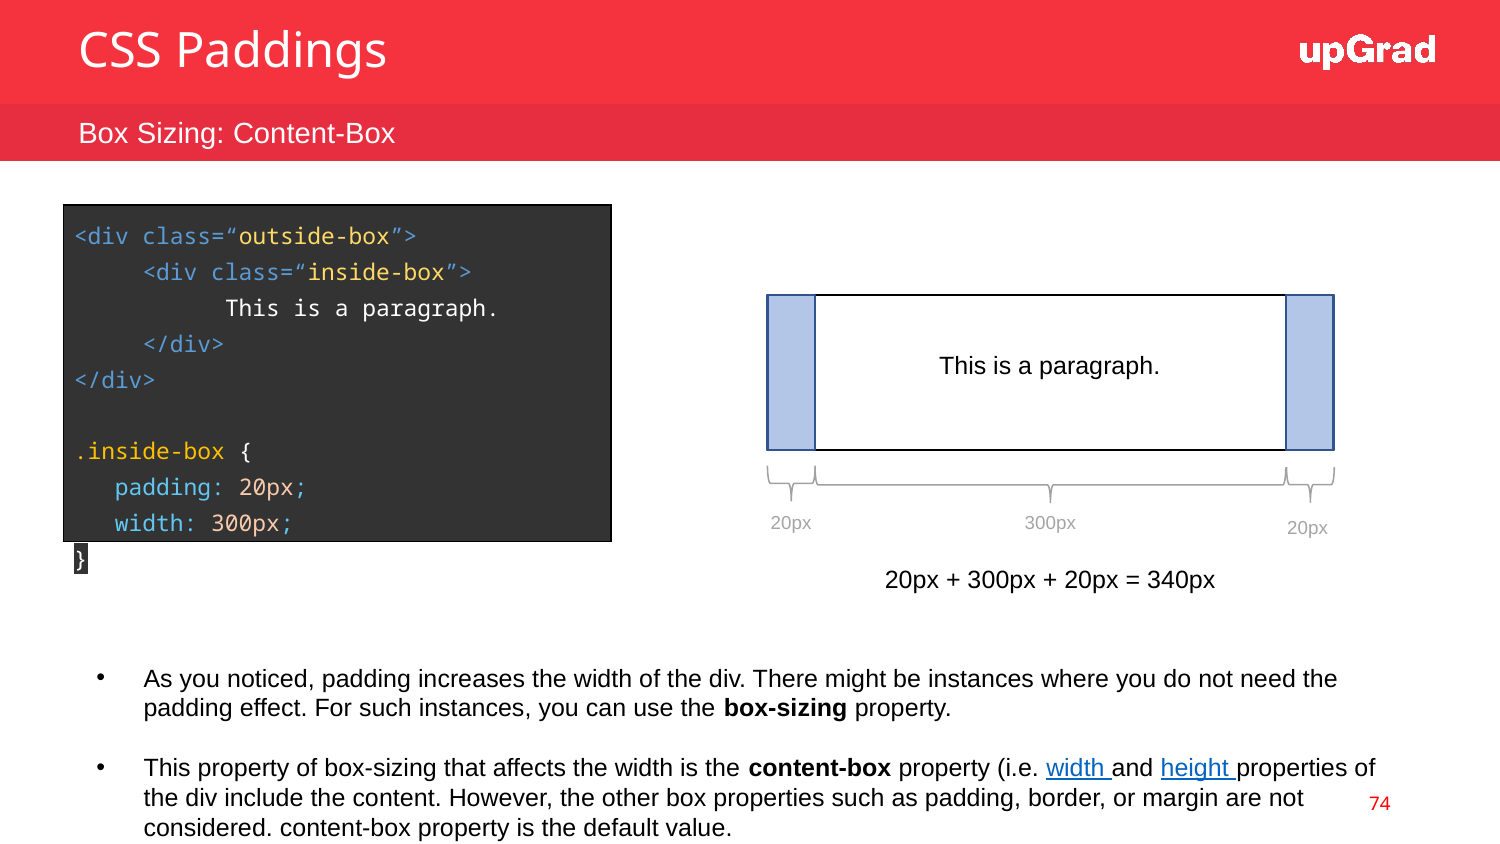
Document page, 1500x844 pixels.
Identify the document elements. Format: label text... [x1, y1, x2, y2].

text_box This is a paragraph. [924, 341, 1177, 387]
picture [1300, 34, 1435, 70]
text_box As you noticed, padding increases the width of the div. There might be instances where you do not need the padding effect. For such instances, you can use the box-sizing property. This property of box-sizing that affects the width is the content-box property (i.e. width and height properties of the div include the content. However, the other box properties such as padding, border, or margin are not considered. content-box property is the default value. [81, 654, 1406, 844]
text_box [767, 294, 816, 451]
text_box CSS Paddings [63, 20, 768, 87]
text_box [815, 467, 1286, 502]
text_box [816, 294, 1285, 451]
text_box [1285, 294, 1334, 451]
text_box [1286, 467, 1335, 503]
text_box [0, 104, 1500, 161]
text_box [767, 465, 816, 501]
text_box 20px [755, 502, 827, 541]
text_box 300px [1009, 502, 1092, 541]
text_box 20px + 300px + 20px = 340px [815, 555, 1286, 602]
text_box 20px [1272, 507, 1344, 546]
table_header <div class=“outside-box”> <div class=“inside-box”> This is a paragraph. </div> </div> .inside-box { padding: 20px; width: 300px; } [64, 206, 610, 541]
text_box Box Sizing: Content-Box [63, 107, 827, 158]
